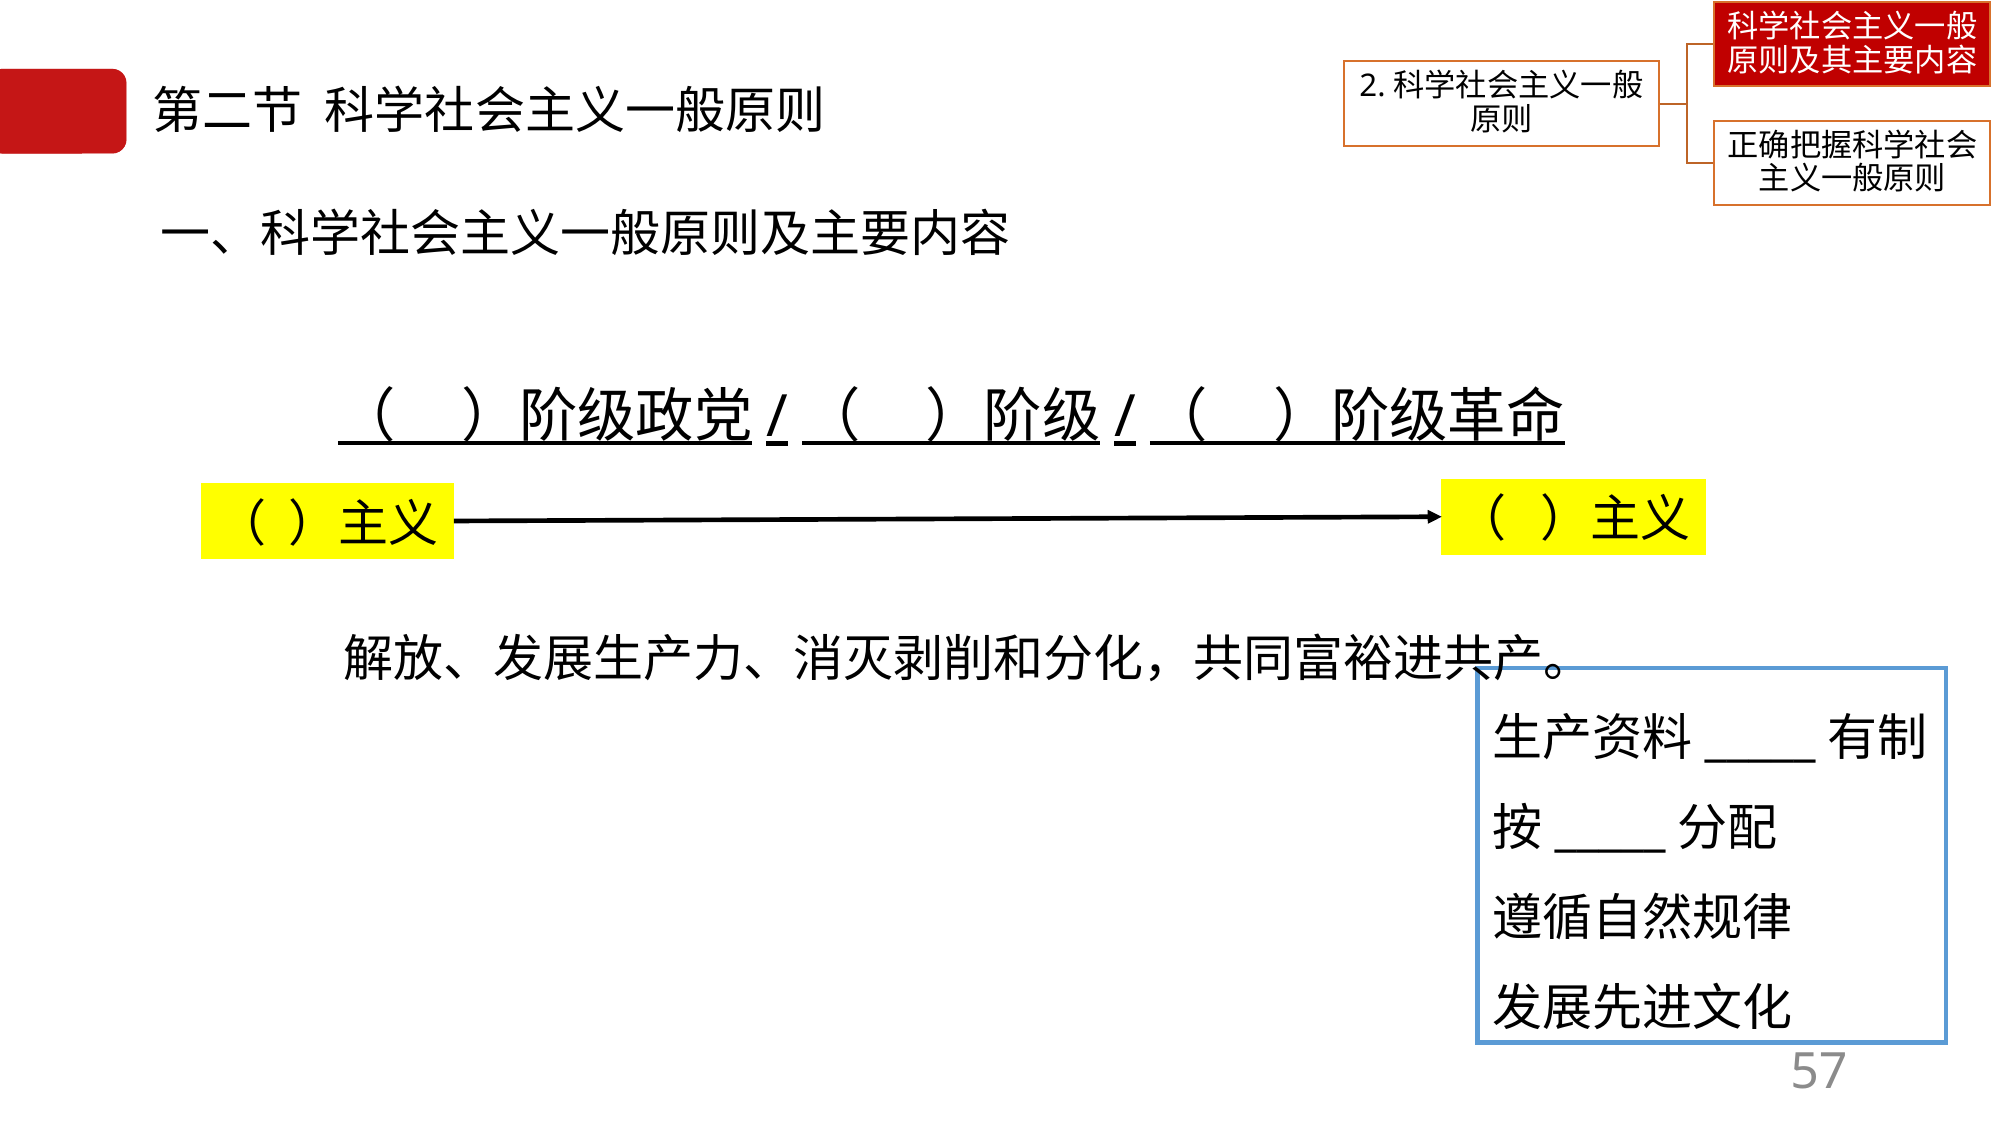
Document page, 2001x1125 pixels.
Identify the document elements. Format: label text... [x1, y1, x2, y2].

text_box （ ）主义 [1441, 479, 1706, 555]
text_box （ ）主义 [201, 483, 454, 559]
slide_number 57 [1412, 1042, 1863, 1103]
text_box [1343, 0, 1991, 213]
title 第二节 科学社会主义一般原则 [137, 59, 1078, 166]
text_box 解放、发展生产力、消灭剥削和分化，共同富裕进共产。 [328, 588, 1609, 694]
text_box （ ）阶级政党/（ ）阶级/（ ）阶级革命 [323, 371, 1580, 456]
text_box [458, 517, 1435, 522]
list 一、科学社会主义一般原则及主要内容 [145, 103, 1941, 435]
text_box 生产资料_____有制 按_____分配 遵循自然规律 发展先进文化 [1477, 667, 1947, 1044]
